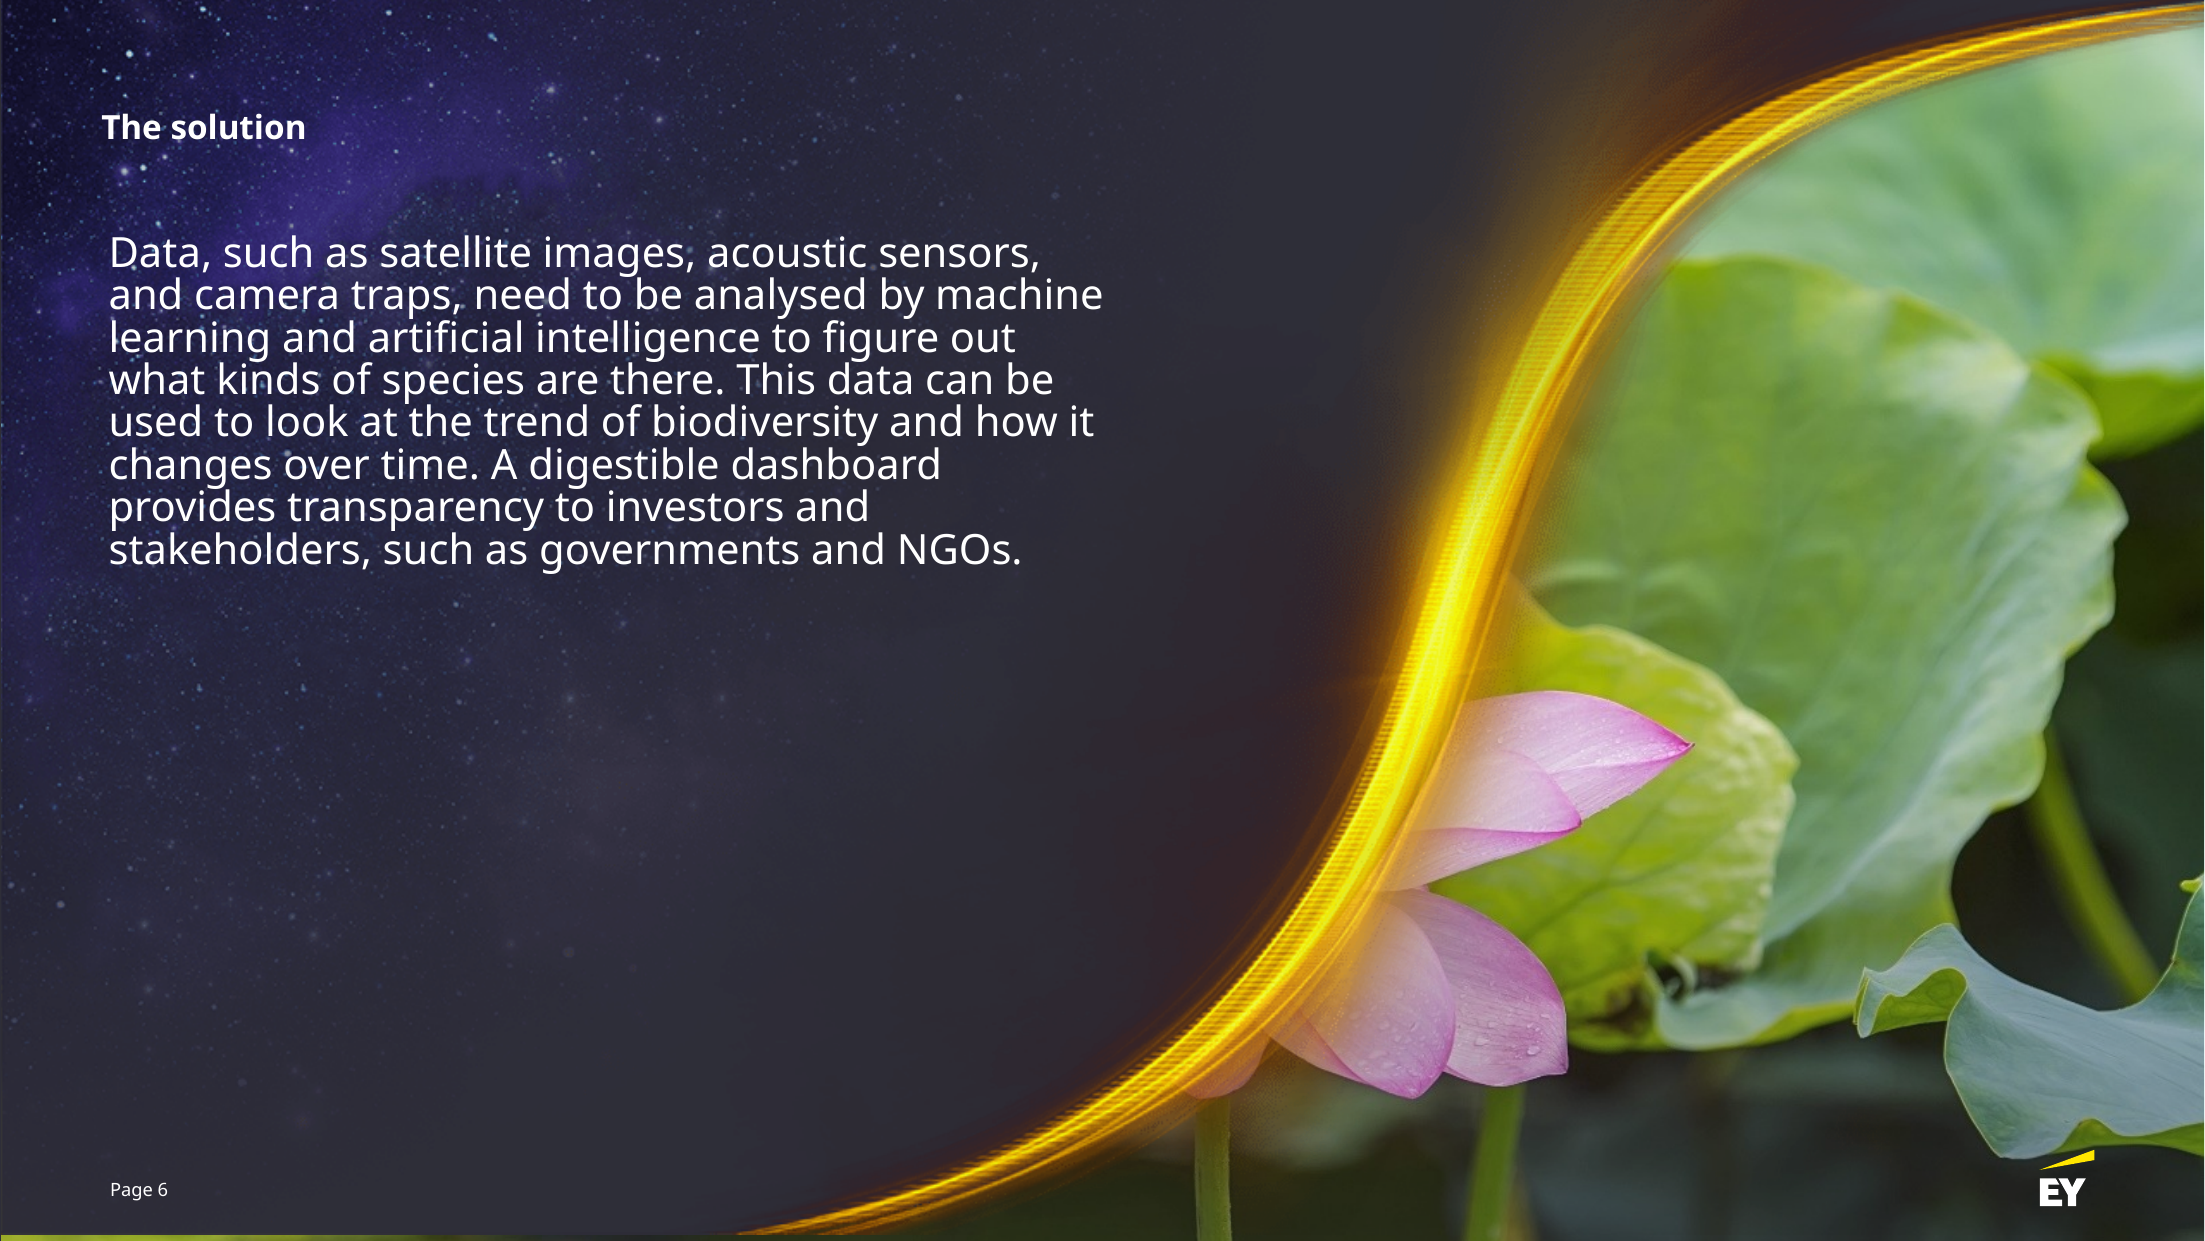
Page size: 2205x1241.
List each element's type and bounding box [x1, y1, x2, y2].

picture [0, 0, 2205, 1241]
text_box [2039, 1149, 2095, 1207]
